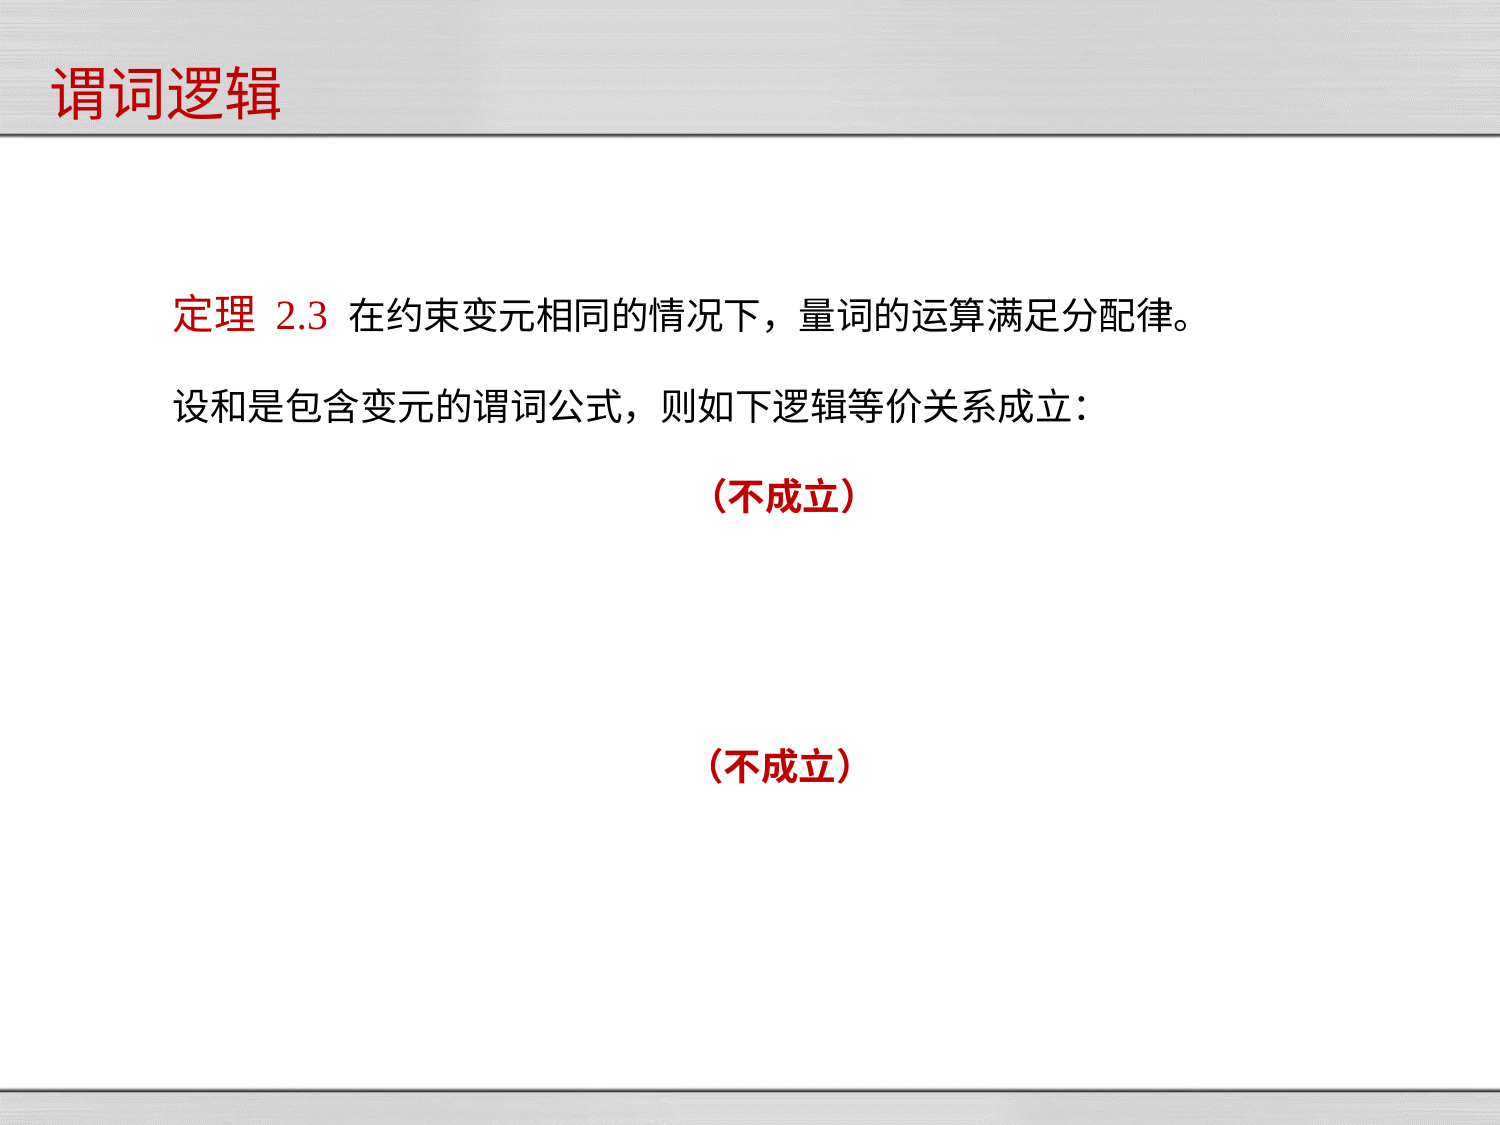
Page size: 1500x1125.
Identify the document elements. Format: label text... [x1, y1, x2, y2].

picture [0, 0, 1500, 1125]
text_box 谓词逻辑 [35, 50, 1355, 135]
